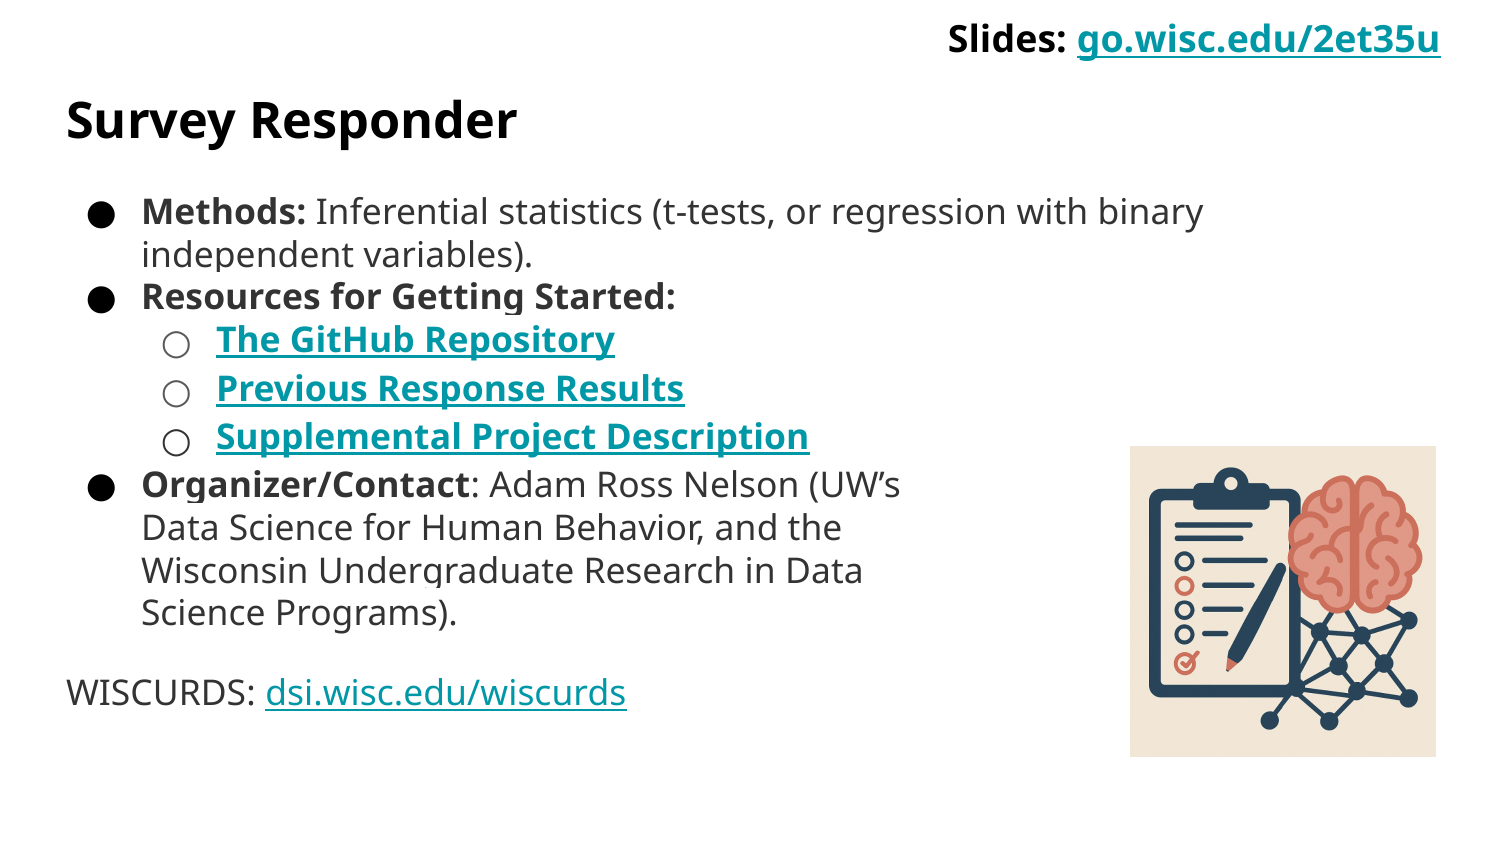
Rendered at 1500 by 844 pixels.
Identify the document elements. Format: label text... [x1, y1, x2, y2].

picture [1130, 446, 1437, 757]
text_box Slides: go.wisc.edu/2et35u [932, 0, 1500, 81]
title Survey Responder [51, 72, 1449, 167]
list Methods: Inferential statistics (t-tests, or regression with binary independent variables). Resources for Getting Started: The GitHub Repository Previous Response Results Supplemental Project Description Organizer/Contact: Adam Ross Nelson (UW’s Data Science for Human Behavior, and the Wisconsin Undergraduate Research in Data Science Programs). WISCURDS: dsi.wisc.edu/wiscurds [51, 174, 1423, 779]
